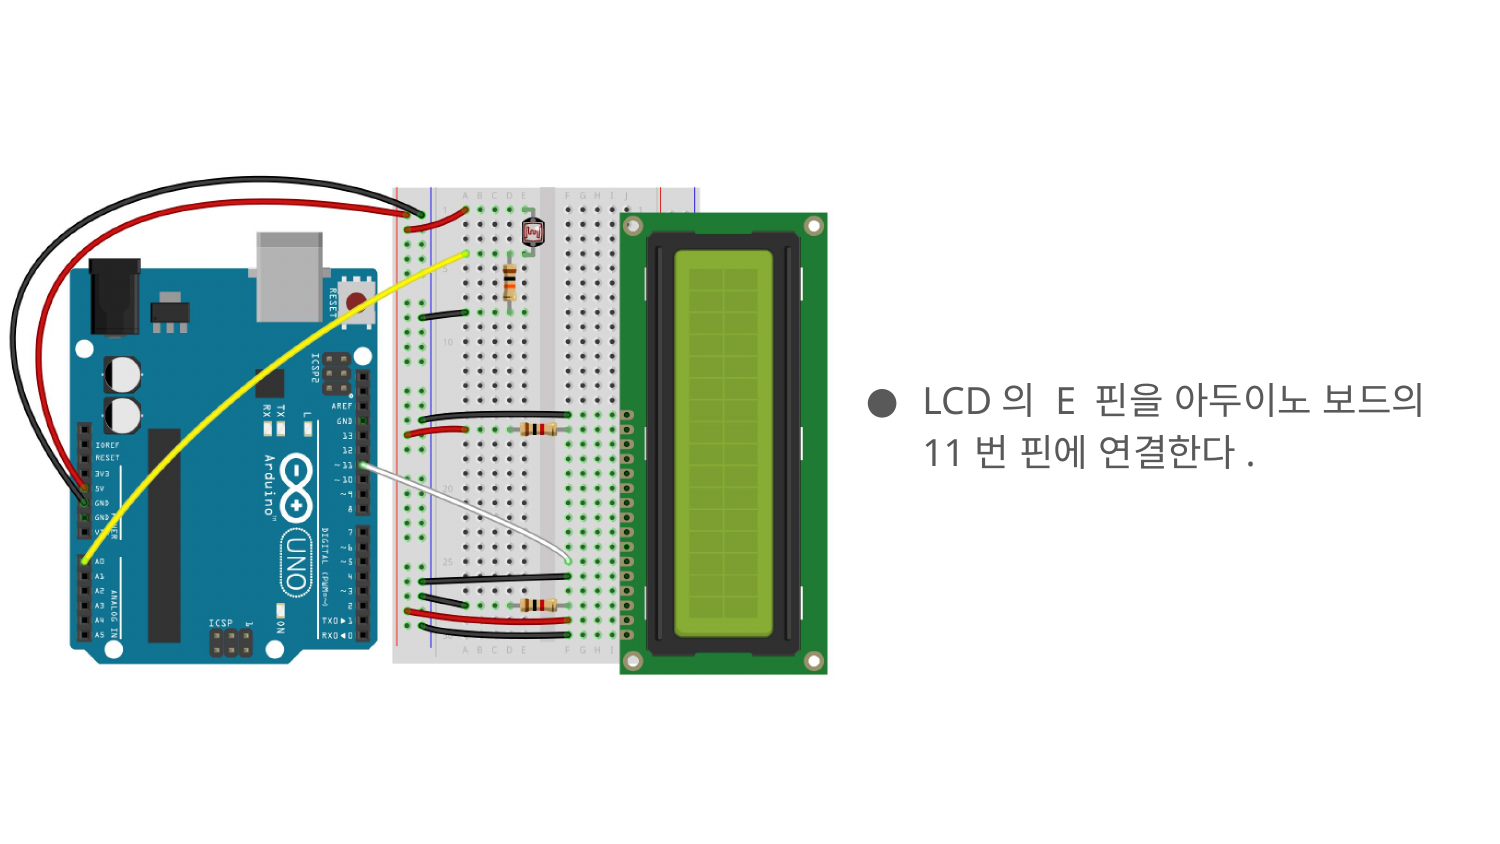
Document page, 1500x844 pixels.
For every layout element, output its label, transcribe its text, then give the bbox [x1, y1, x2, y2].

picture [0, 162, 833, 681]
list LCD의 E 핀을 아두이노 보드의 11번 핀에 연결한다. [832, 0, 1500, 844]
